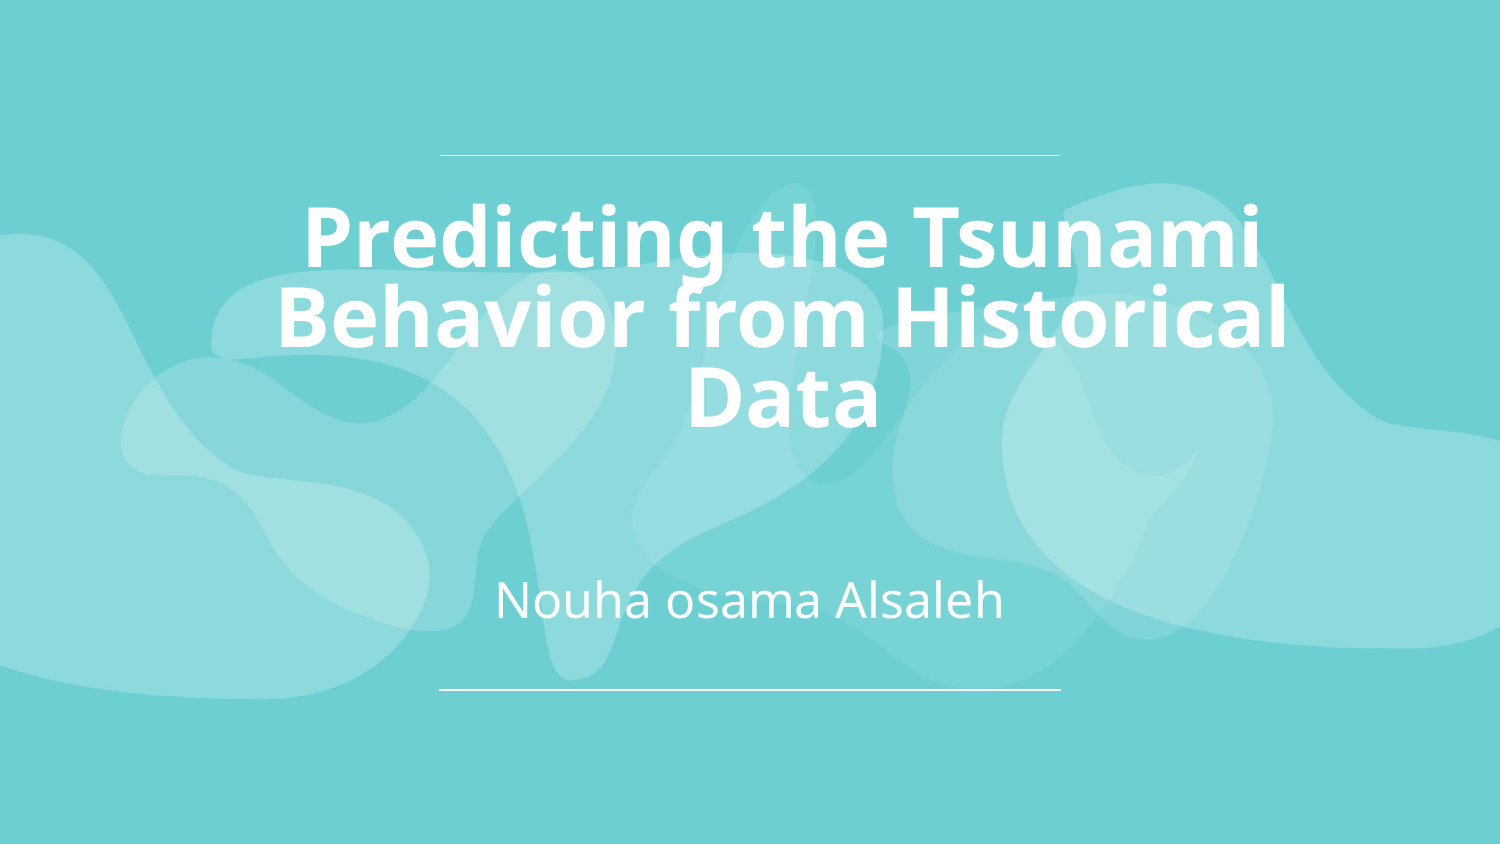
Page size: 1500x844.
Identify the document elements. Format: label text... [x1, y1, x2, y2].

subtitle Nouha osama Alsaleh [274, 553, 1225, 684]
picture [0, 0, 1500, 844]
title Predicting the Tsunami Behavior from Historical Data [236, 121, 1331, 459]
